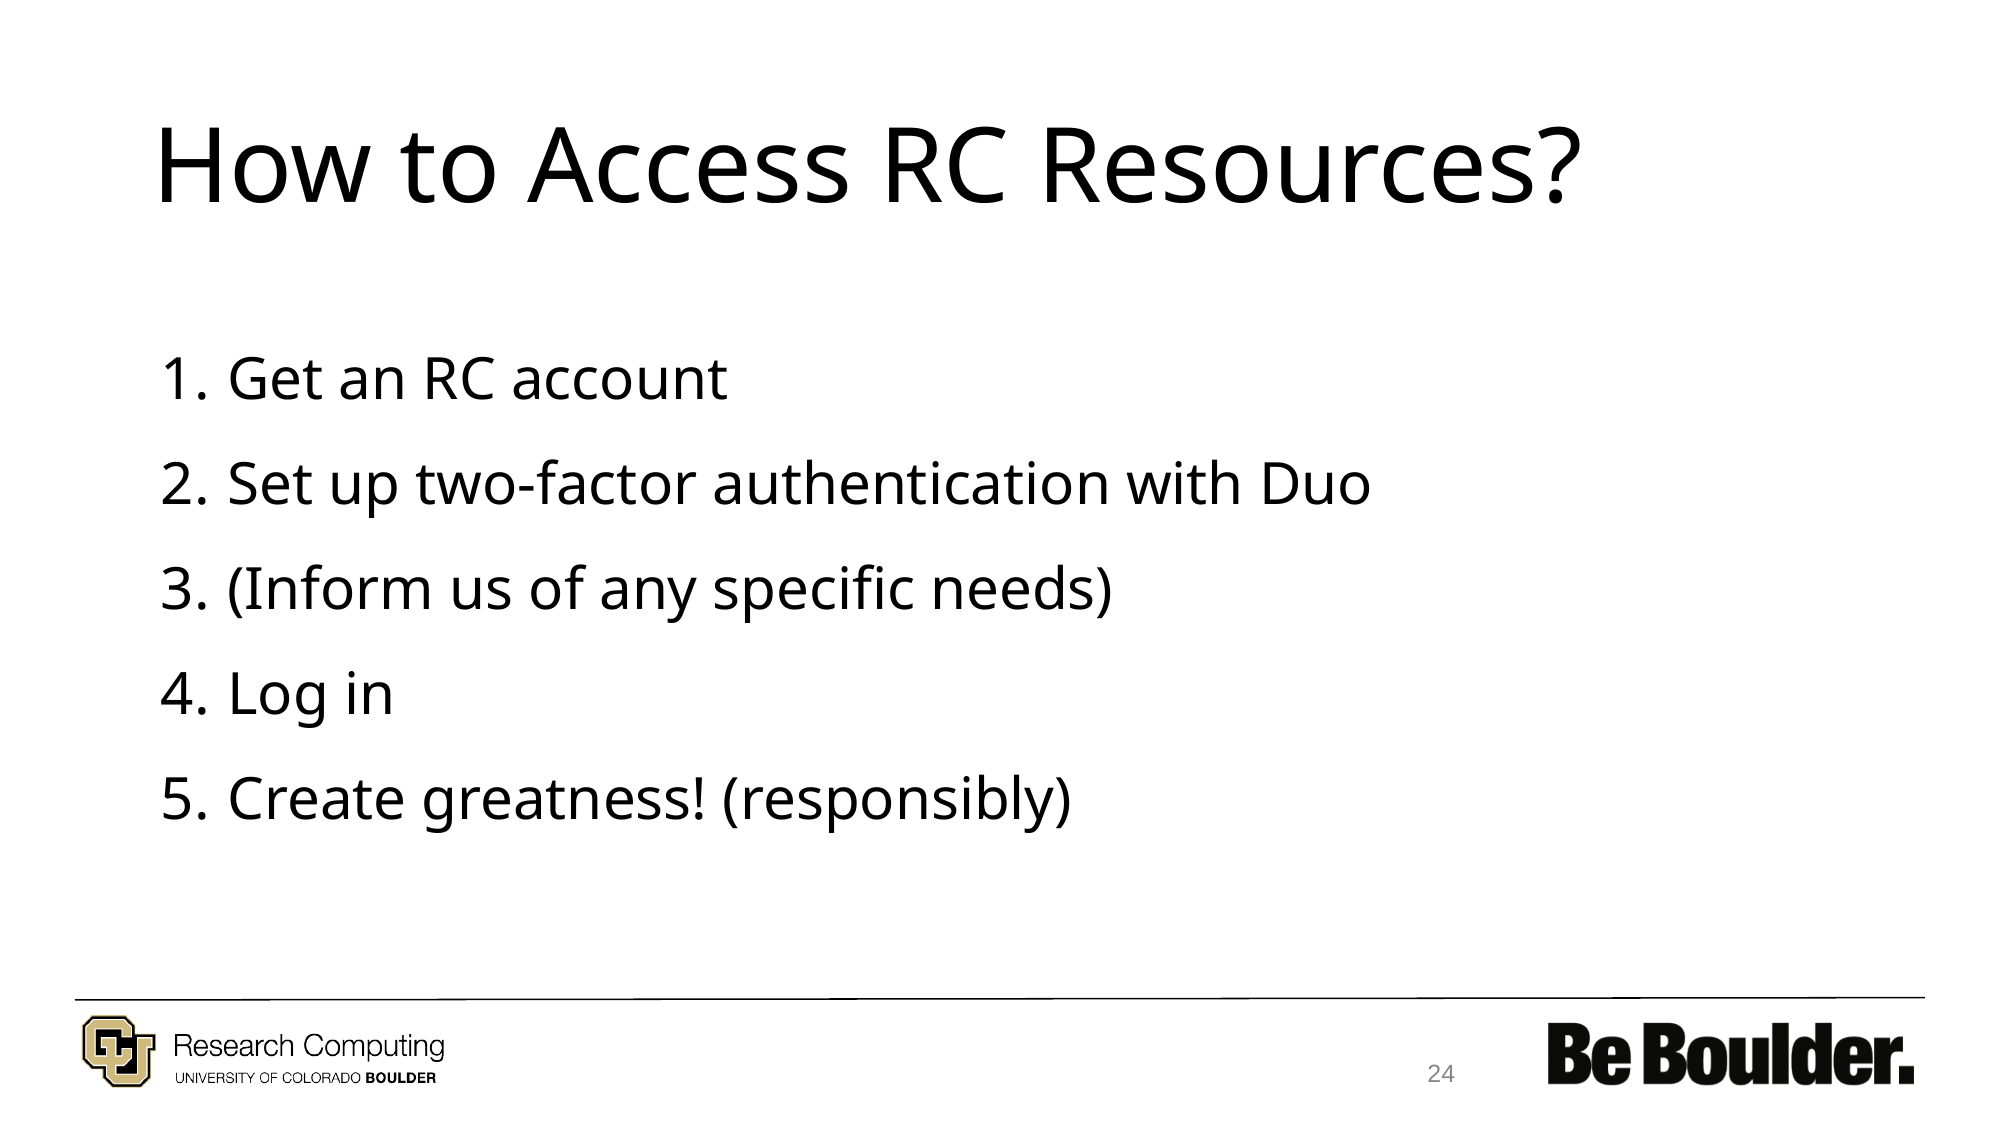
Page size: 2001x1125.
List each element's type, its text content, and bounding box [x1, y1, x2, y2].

title How to Access RC Resources? [137, 59, 1863, 278]
picture [81, 1015, 444, 1088]
list Get an RC account Set up two-factor authentication with Duo (Inform us of any specific needs) Log in Create greatness! (responsibly) [137, 299, 1863, 983]
picture [1524, 1015, 1938, 1088]
slide_number 24 [1412, 1042, 1525, 1103]
